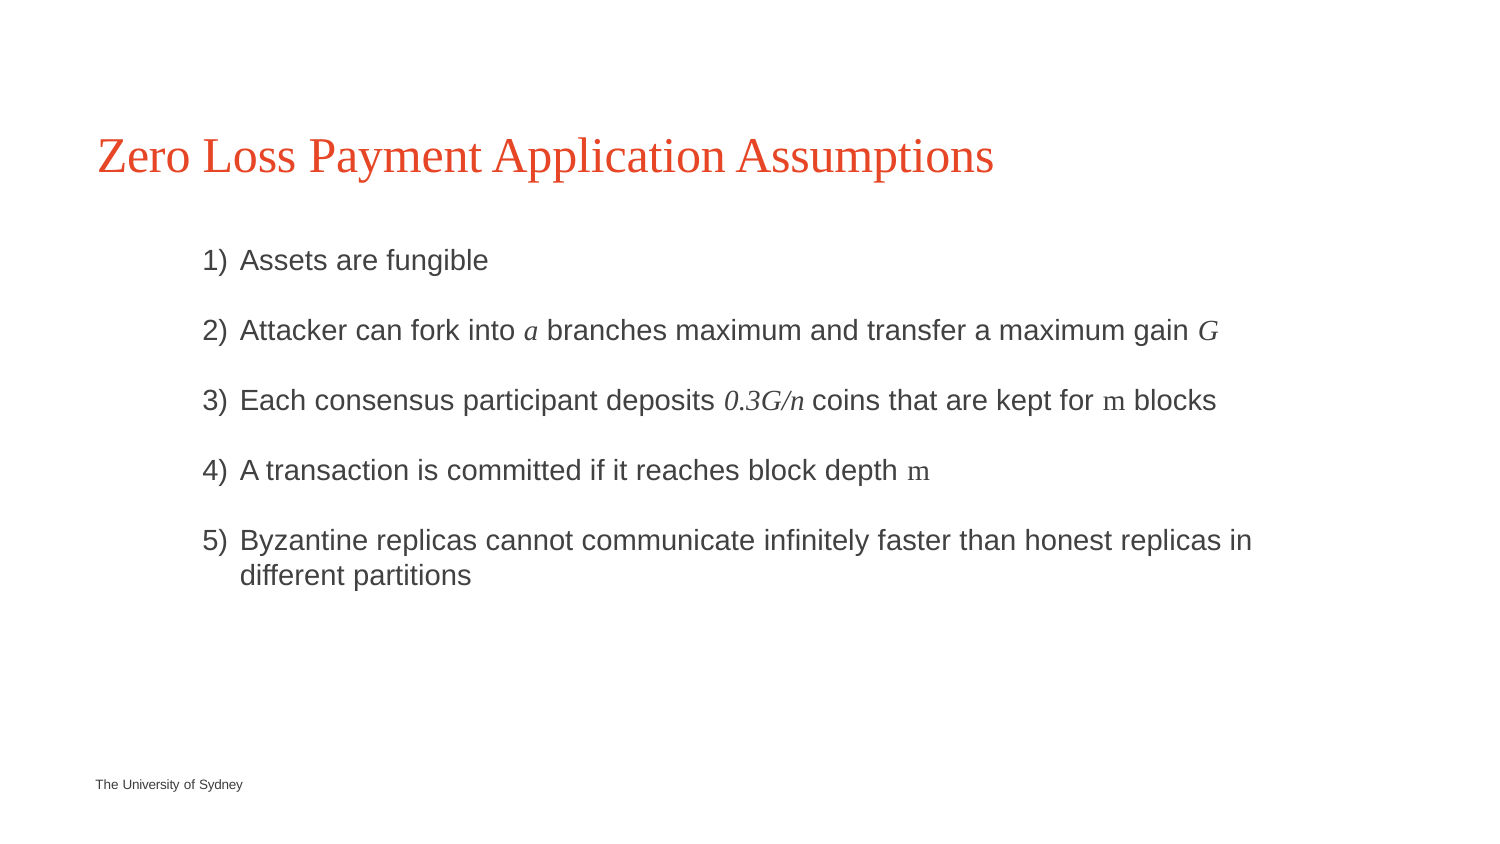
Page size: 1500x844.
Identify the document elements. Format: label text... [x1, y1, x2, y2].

text_box The University of Sydney [93, 775, 248, 792]
text_box Assets are fungible Attacker can fork into a branches maximum and transfer a maximum gain G Each consensus participant deposits 0.3G/n coins that are kept for m blocks A transaction is committed if it reaches block depth m Byzantine replicas cannot communicate infinitely faster than honest replicas in different partitions [187, 234, 1283, 691]
title Zero Loss Payment Application Assumptions [94, 120, 1406, 264]
